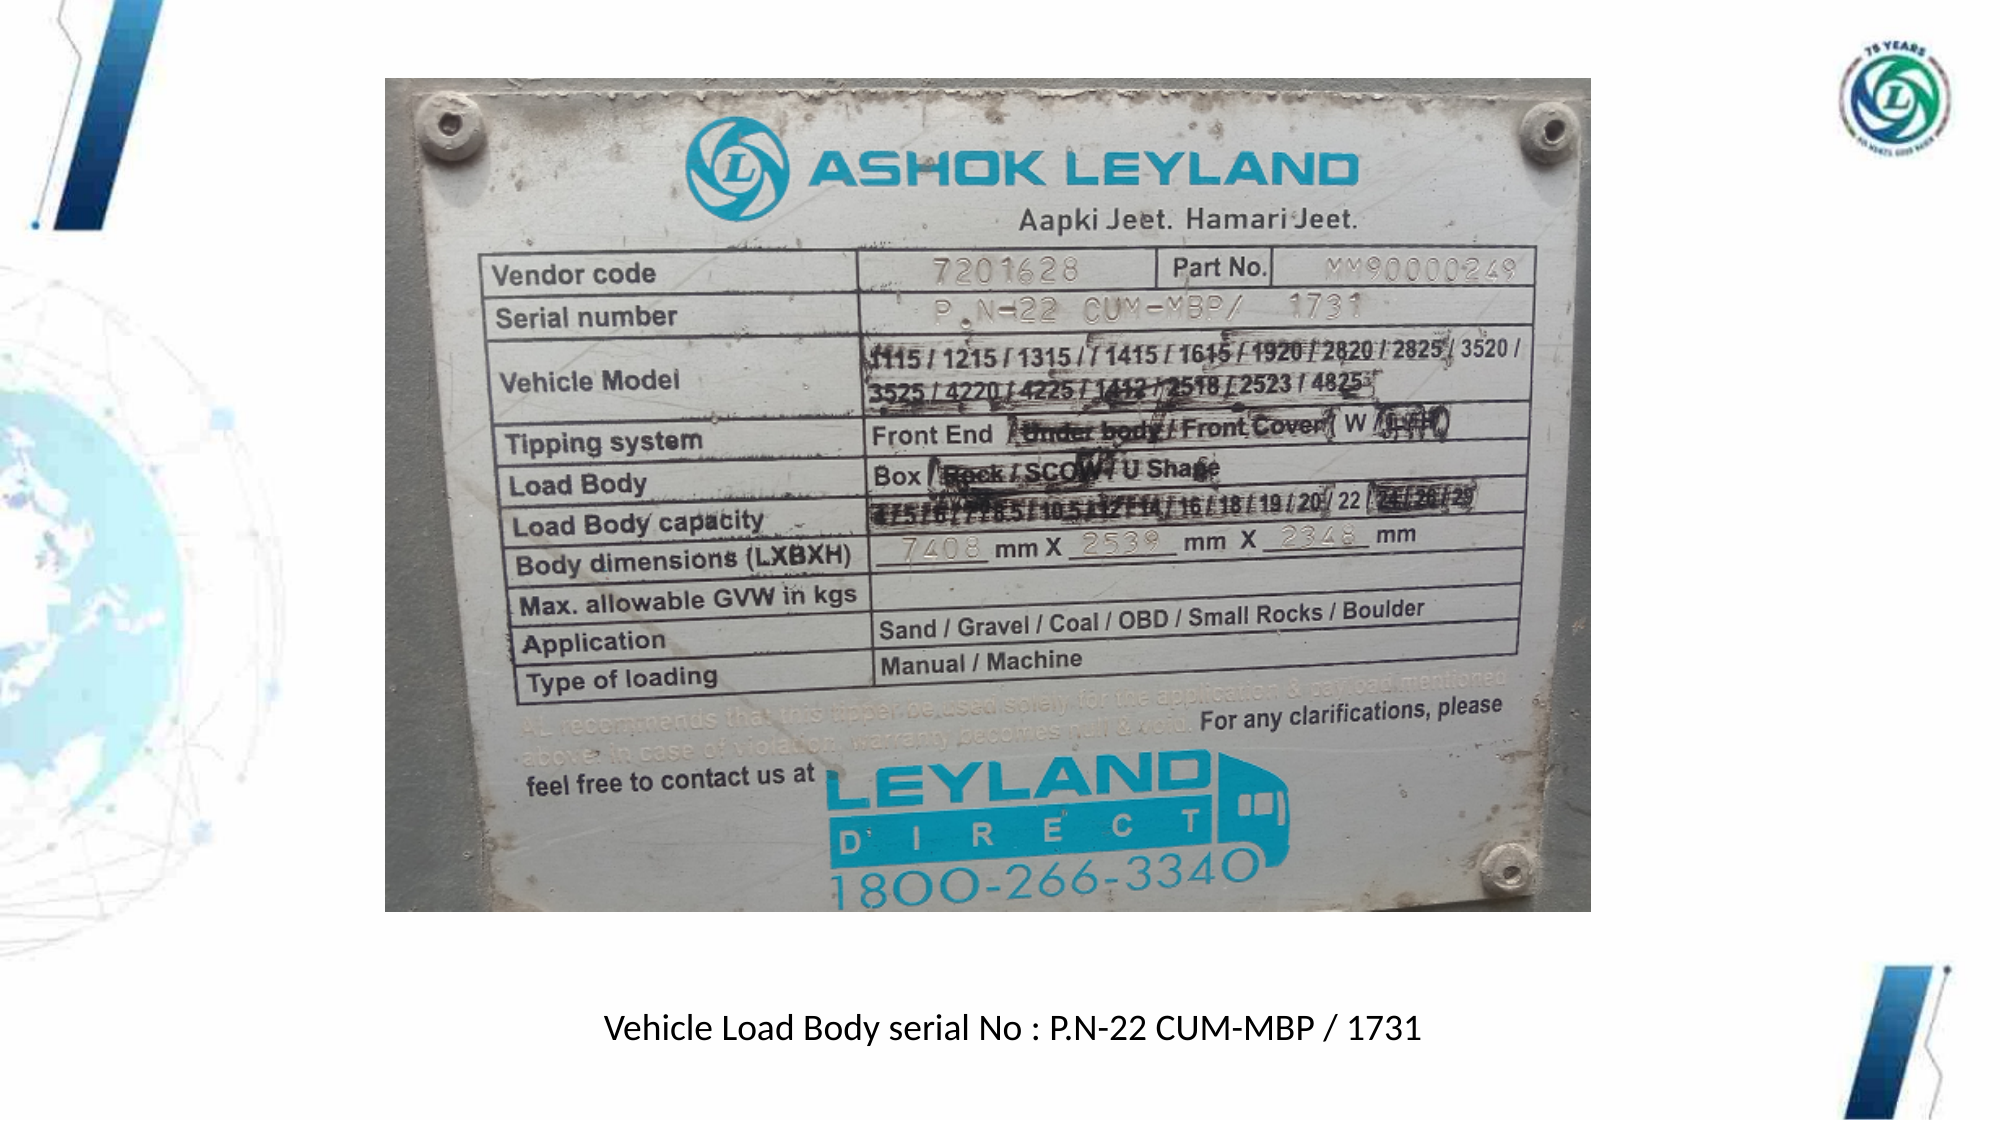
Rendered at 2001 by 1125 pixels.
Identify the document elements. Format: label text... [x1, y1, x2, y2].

text_box [0, 0, 2000, 1120]
text_box Vehicle Load Body serial No : P.N-22 CUM-MBP / 1731 [603, 1002, 1514, 1048]
picture [385, 77, 1591, 912]
